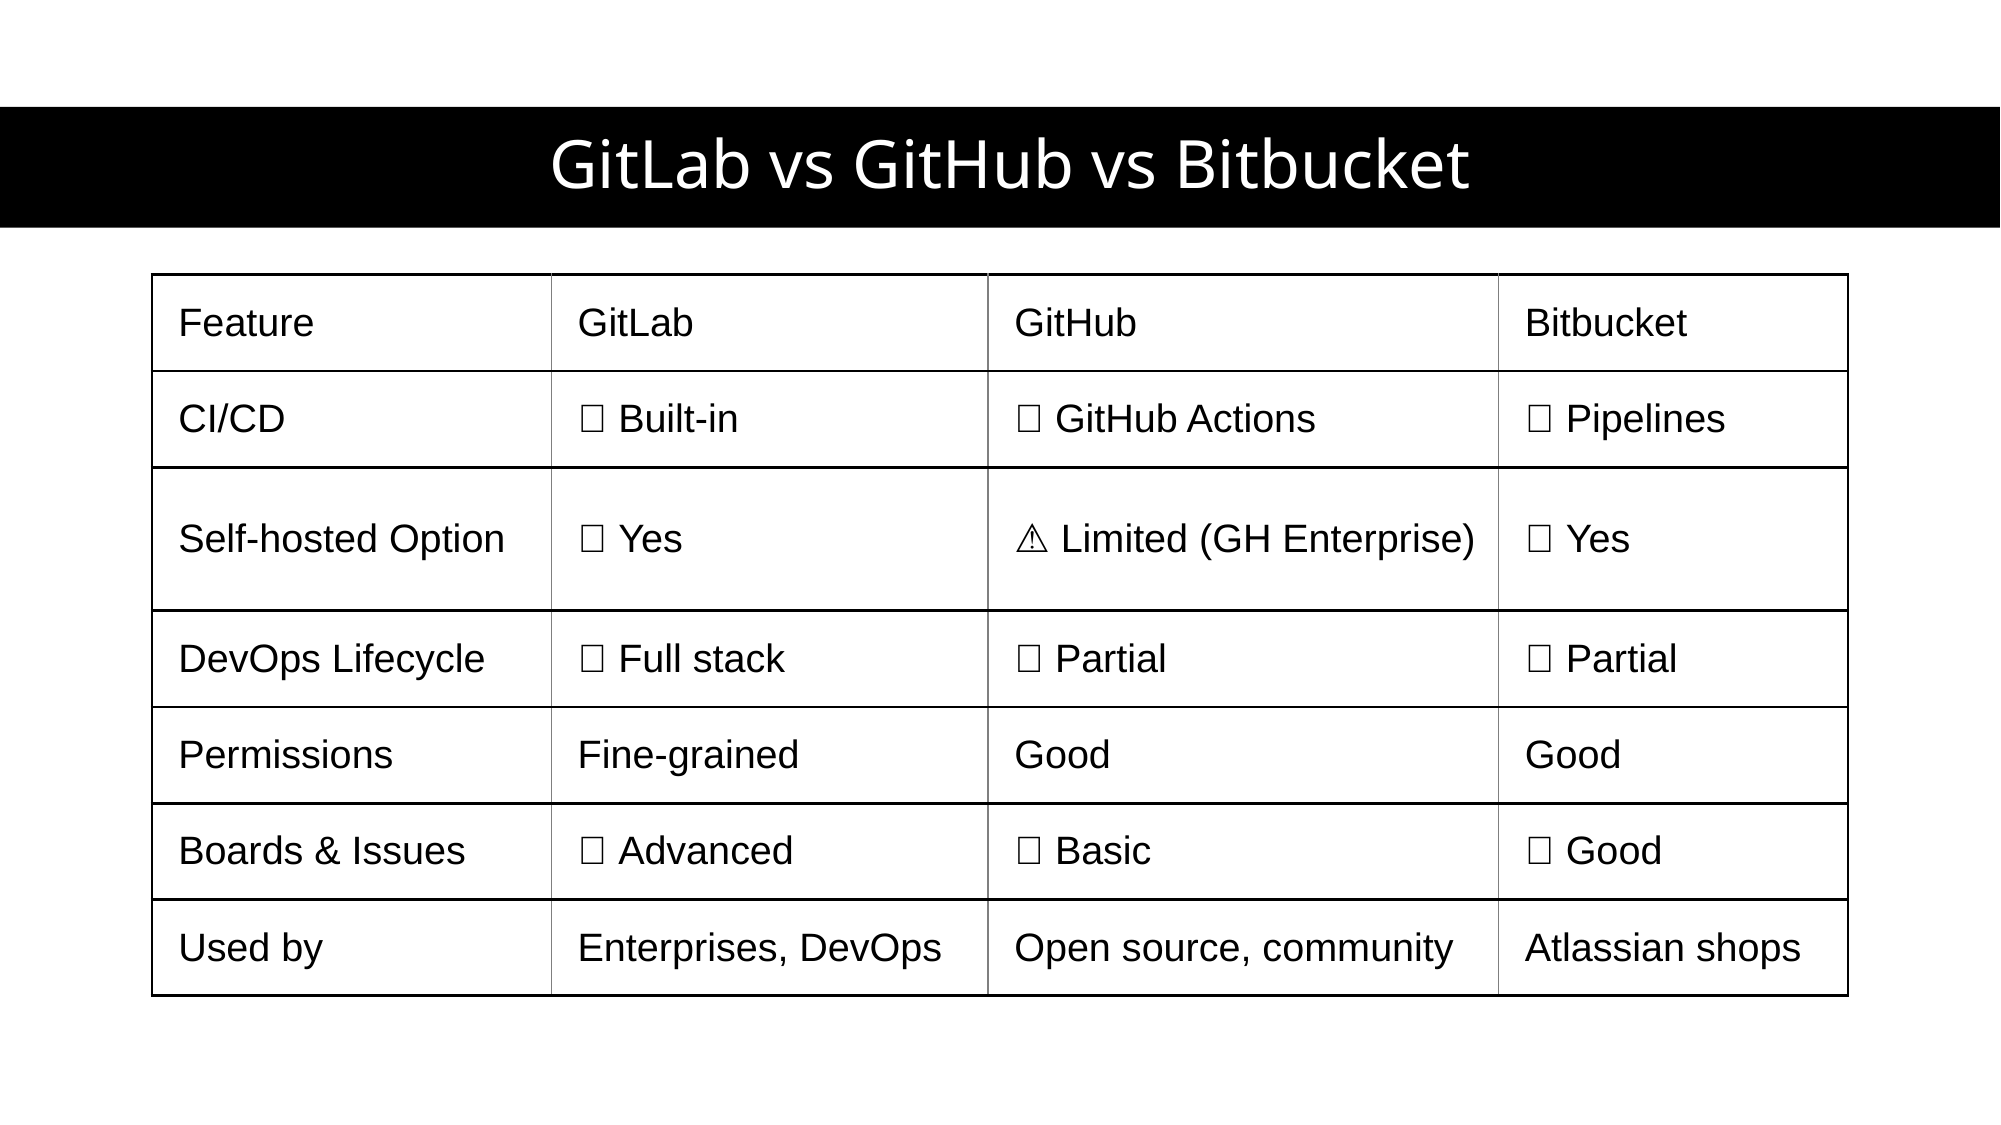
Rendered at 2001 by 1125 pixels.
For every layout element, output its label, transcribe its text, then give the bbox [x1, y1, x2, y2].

table_cell ❌ Partial [1499, 612, 1847, 706]
table_header GitHub [989, 276, 1498, 370]
table_cell ✅ Pipelines [1499, 372, 1847, 466]
table_cell ✅ Basic [989, 805, 1498, 898]
table_cell ✅ Built-in [552, 372, 987, 466]
title GitLab vs GitHub vs Bitbucket [91, 105, 1931, 228]
table_cell DevOps Lifecycle [153, 612, 551, 706]
text_box [0, 106, 91, 228]
table_cell Atlassian shops [1499, 901, 1847, 994]
table_cell ✅ Full stack [552, 612, 987, 706]
table_cell Boards & Issues [153, 805, 551, 898]
table_cell Used by [153, 901, 551, 994]
table_cell Self-hosted Option [153, 469, 551, 609]
text_box [1931, 106, 2000, 228]
table_cell ✅ Yes [552, 469, 987, 609]
table_cell Enterprises, DevOps [552, 901, 987, 994]
table_cell ✅ Advanced [552, 805, 987, 898]
table_cell ❌ Partial [989, 612, 1498, 706]
table_cell Permissions [153, 708, 551, 802]
table_cell Good [1499, 708, 1847, 802]
table_cell ✅ Good [1499, 805, 1847, 898]
table_header Bitbucket [1499, 276, 1847, 370]
table_cell ⚠️ Limited (GH Enterprise) [989, 469, 1498, 609]
table_cell Fine-grained [552, 708, 987, 802]
table_cell ✅ Yes [1499, 469, 1847, 609]
table_cell Open source, community [989, 901, 1498, 994]
table_cell CI/CD [153, 372, 551, 466]
table_header Feature [153, 276, 551, 370]
table_cell ✅ GitHub Actions [989, 372, 1498, 466]
table_header GitLab [552, 276, 987, 370]
table_cell Good [989, 708, 1498, 802]
